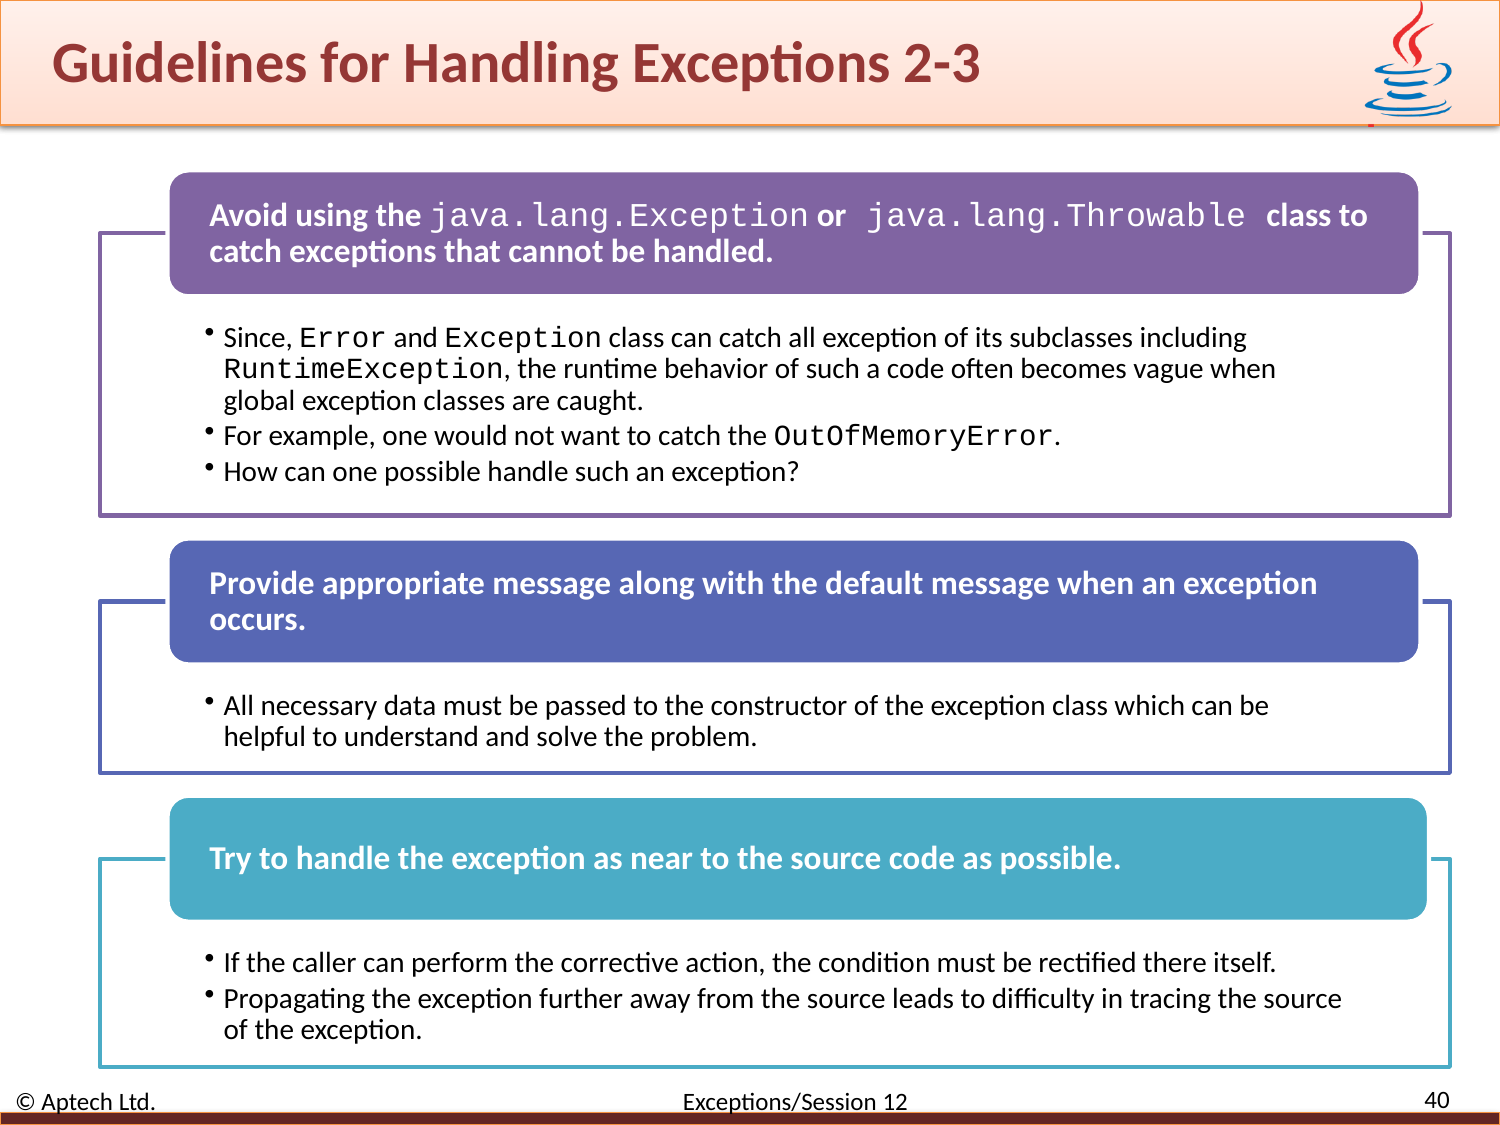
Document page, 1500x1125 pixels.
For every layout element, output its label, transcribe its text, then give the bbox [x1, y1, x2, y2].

slide_number 40 [1337, 1084, 1465, 1113]
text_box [99, 162, 1451, 1076]
title Guidelines for Handling Exceptions 2-3 [37, 24, 1288, 93]
footer © Aptech Ltd. Exceptions/Session 12 [0, 1087, 1325, 1113]
picture [1362, 0, 1454, 127]
